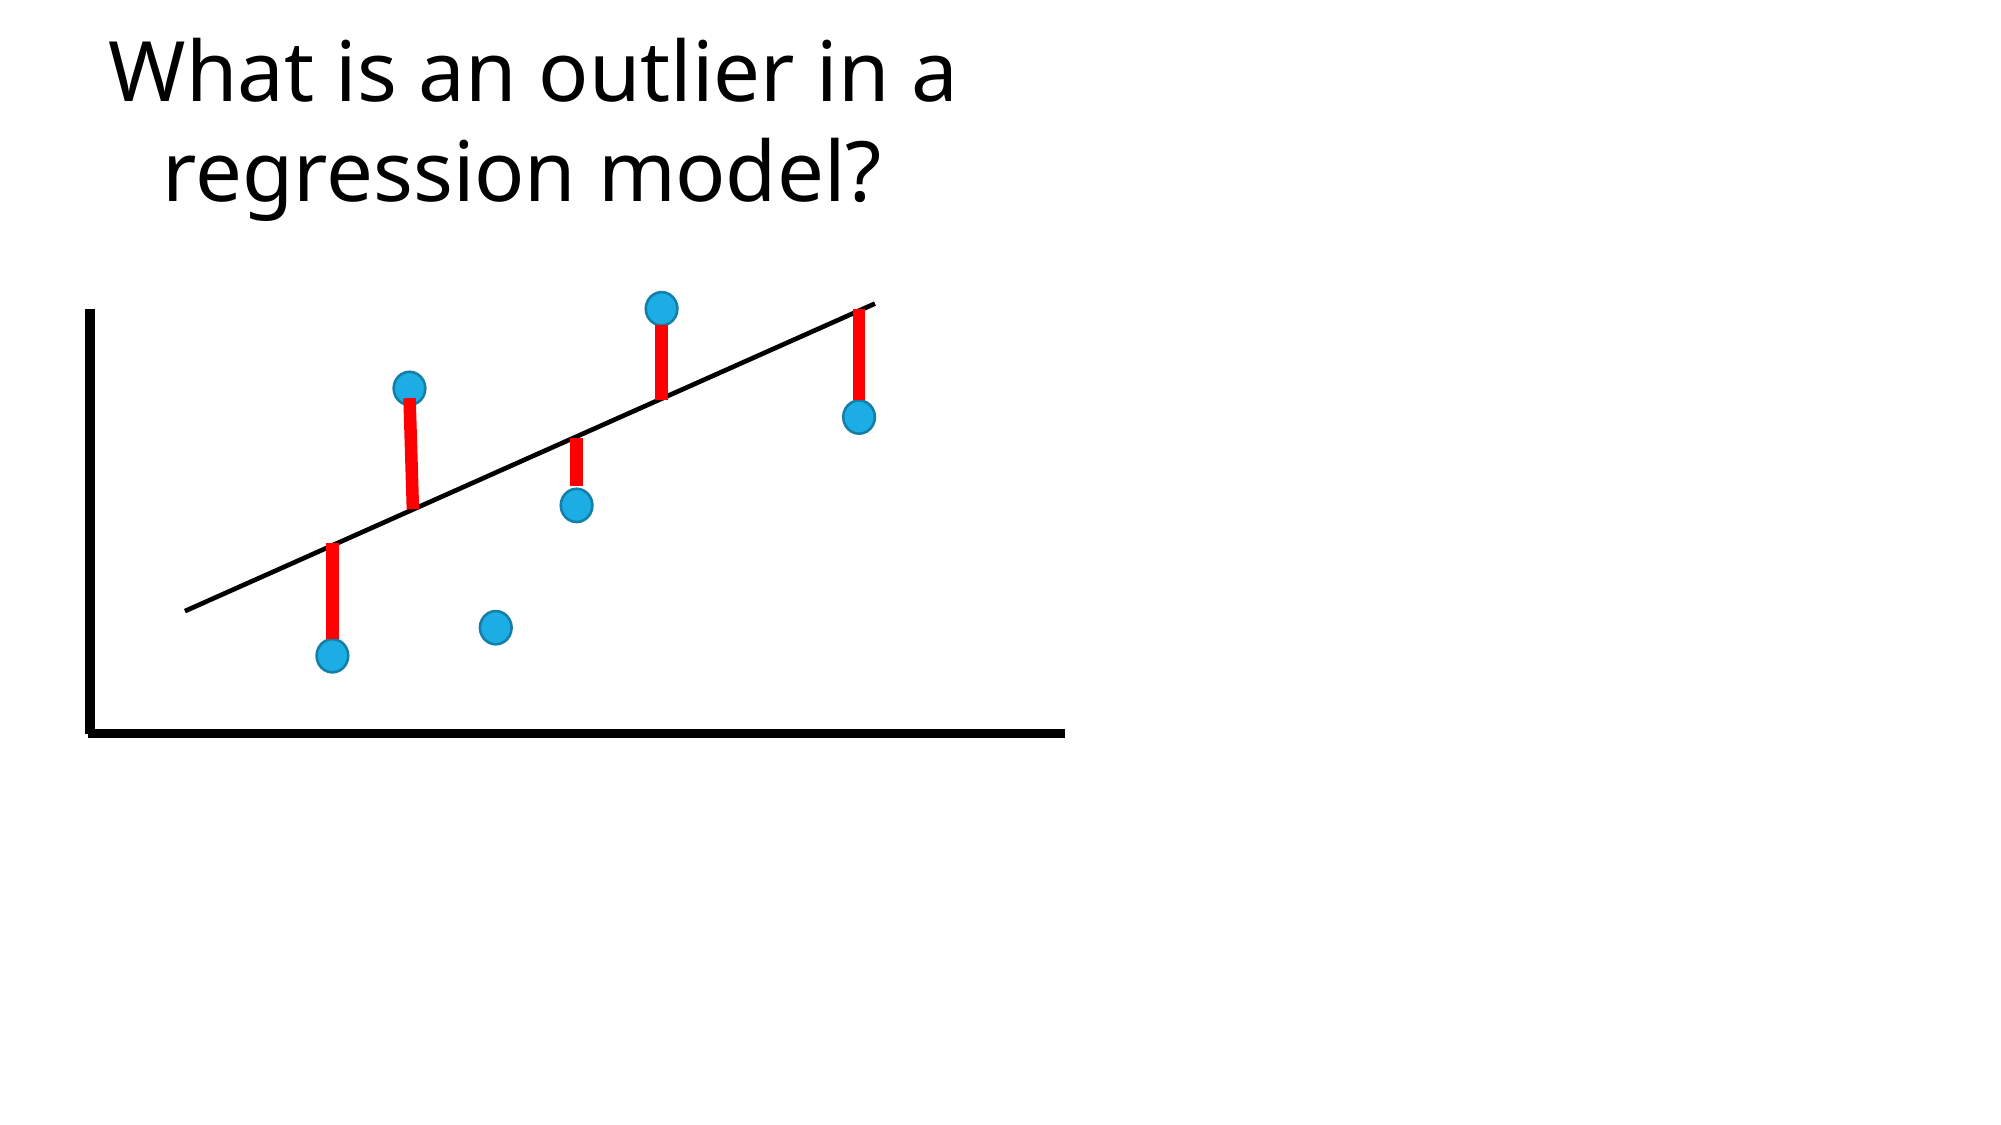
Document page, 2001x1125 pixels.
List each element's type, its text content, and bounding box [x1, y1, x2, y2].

text_box [478, 621, 513, 646]
text_box [315, 639, 350, 674]
text_box [648, 290, 676, 298]
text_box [184, 303, 876, 612]
text_box What is an outlier in a regression model? [52, 10, 1015, 226]
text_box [409, 397, 414, 510]
